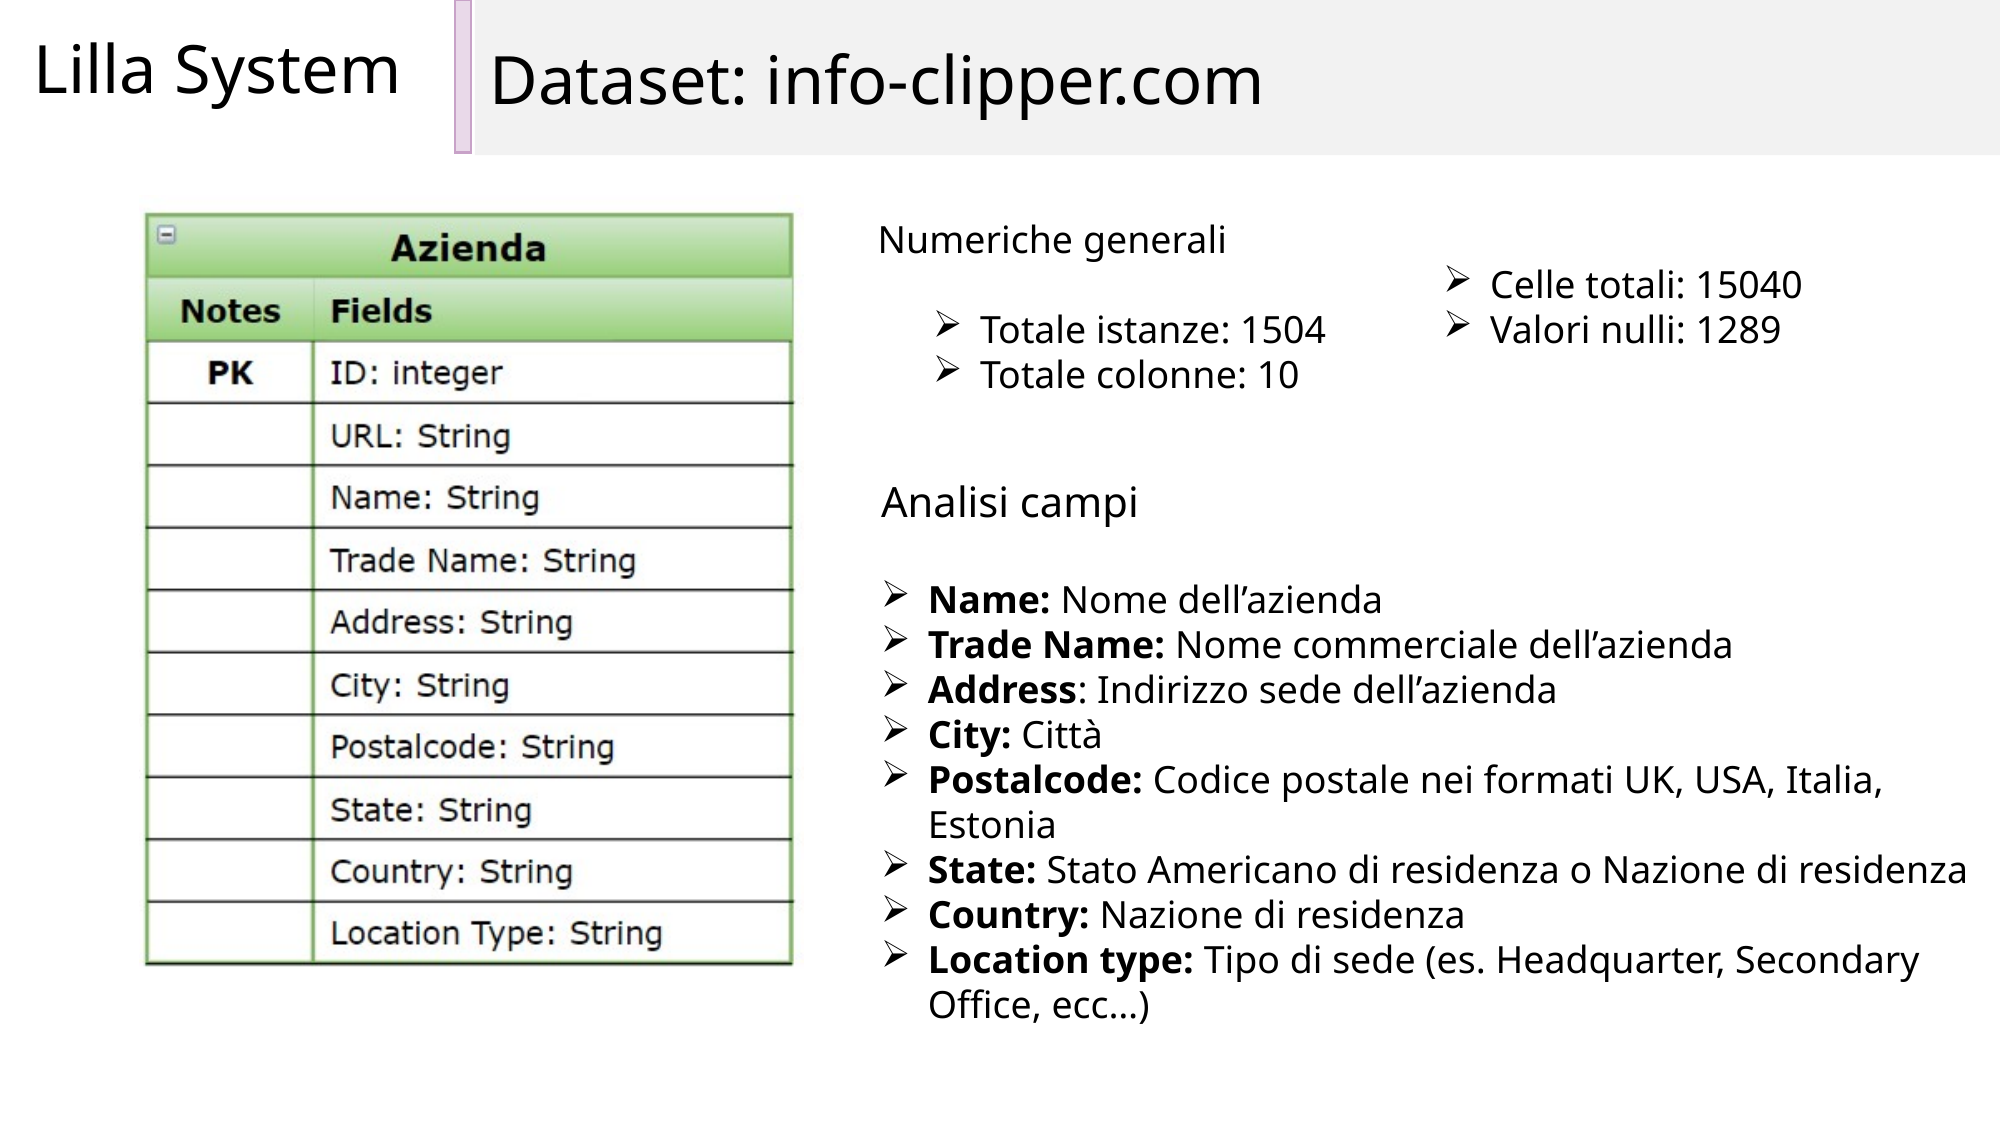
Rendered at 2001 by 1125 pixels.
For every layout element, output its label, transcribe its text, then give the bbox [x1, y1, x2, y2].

picture [139, 195, 804, 988]
text_box [454, 0, 472, 154]
text_box Numeriche generali Totale istanze: 1504 Totale colonne: 10 Celle totali: 15040 Valori nulli: 1289 [843, 209, 1894, 496]
text_box Analisi campi Name: Nome dell’azienda Trade Name: Nome commerciale dell’azienda Address: Indirizzo sede dell’azienda City: Città Postalcode: Codice postale nei formati UK, USA, Italia, Estonia State: Stato Americano di residenza o Nazione di residenza Country: Nazione di residenza Location type: Tipo di sede (es. Headquarter, Secondary Office, ecc…) [866, 468, 2000, 1125]
text_box Dataset: info-clipper.com [474, 0, 2000, 156]
text_box Lilla System [18, 19, 469, 115]
